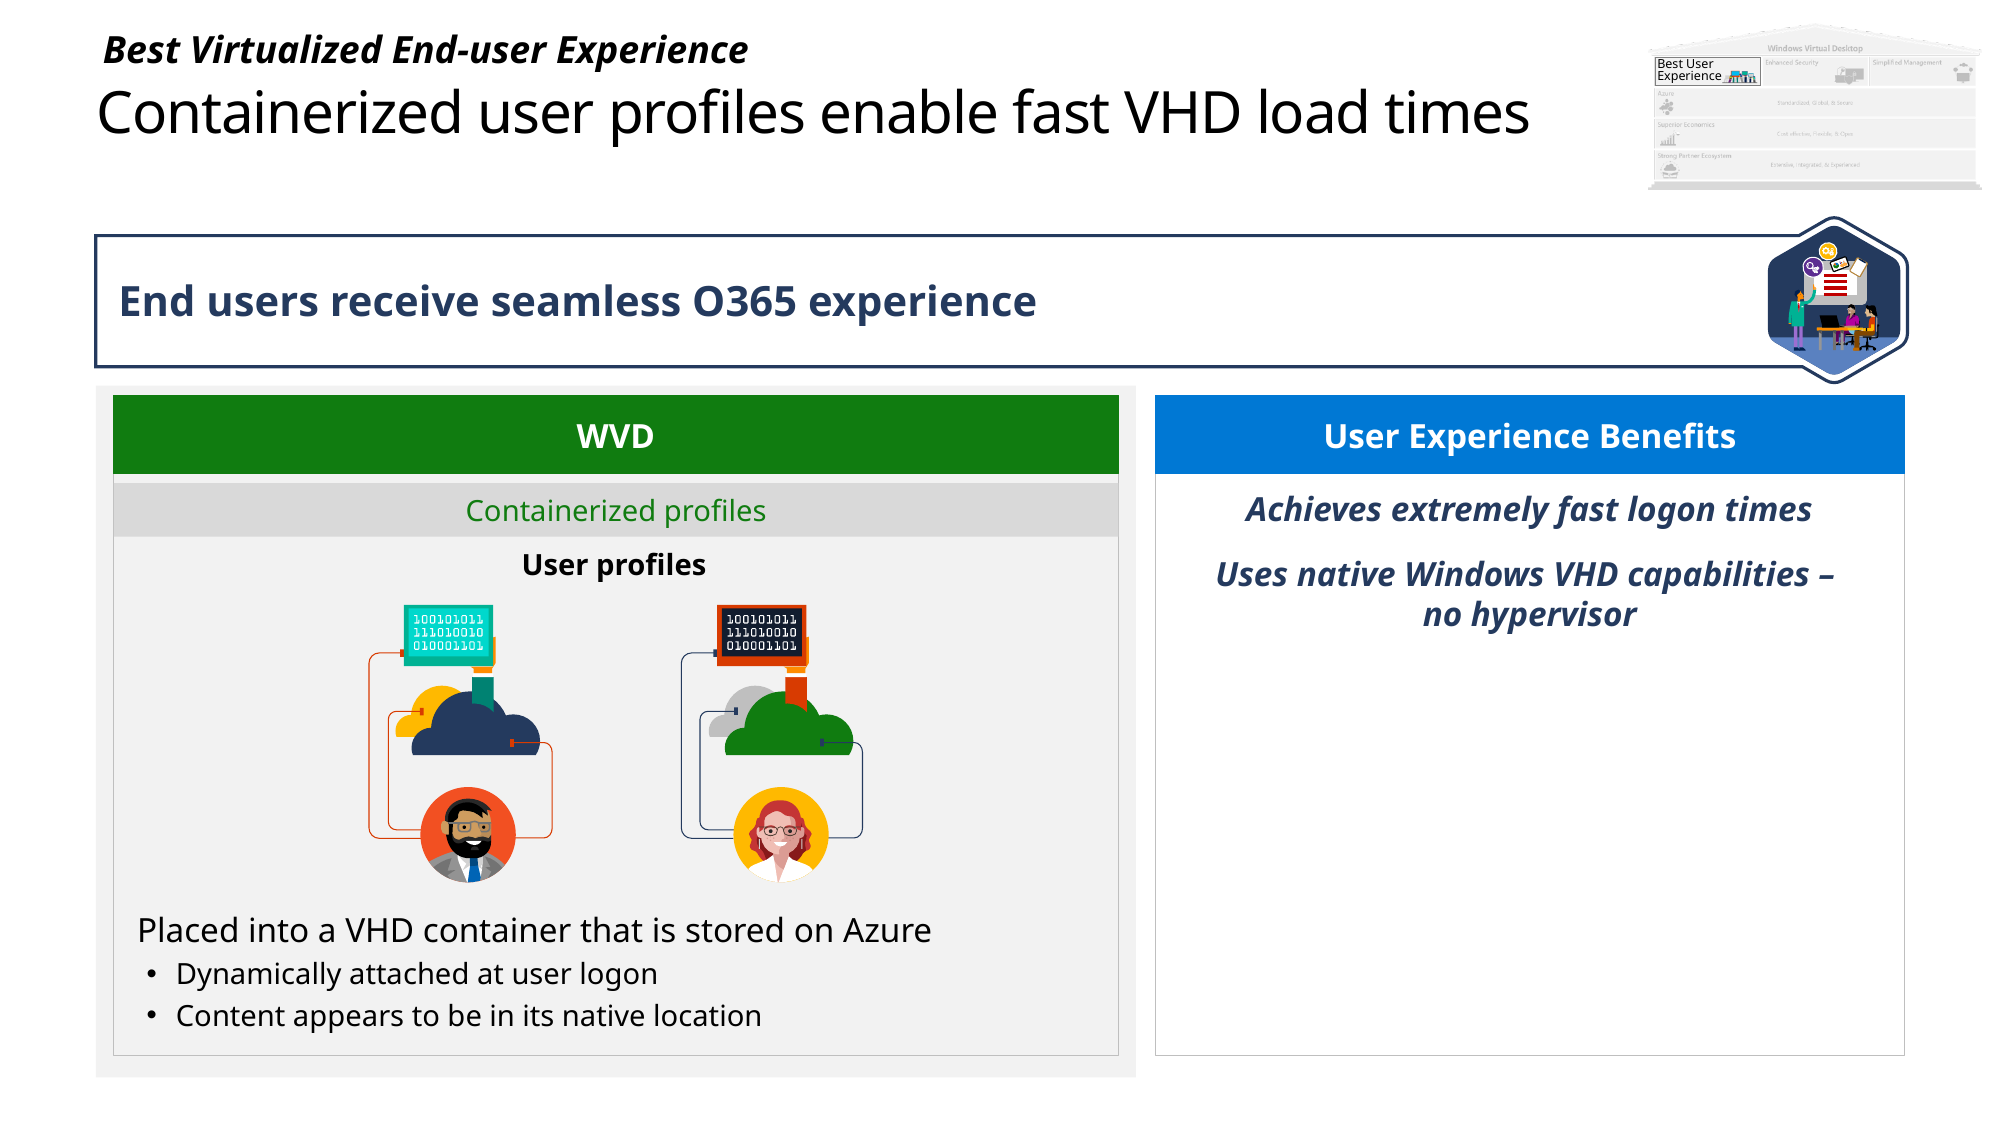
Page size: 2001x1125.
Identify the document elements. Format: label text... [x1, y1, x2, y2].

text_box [681, 604, 863, 883]
title Containerized user profiles enable fast VHD load times [96, 75, 1629, 146]
text_box [95, 385, 1137, 1078]
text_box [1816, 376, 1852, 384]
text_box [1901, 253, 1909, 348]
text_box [1767, 224, 1901, 376]
text_box Achieves extremely fast logon times Uses native Windows VHD capabilities – no hypervisor [1155, 474, 1905, 1057]
text_box WVD [113, 395, 1119, 474]
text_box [368, 604, 553, 883]
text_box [1648, 23, 1983, 191]
text_box User Experience Benefits [1155, 395, 1905, 474]
text_box Placed into a VHD container that is stored on Azure Dynamically attached at user logon Content appears to be in its native location [112, 395, 1119, 1057]
text_box User profiles [521, 546, 707, 582]
text_box Containerized profiles [113, 483, 1119, 537]
text_box Best Virtualized End-user Experience [88, 18, 765, 79]
text_box End users receive seamless O365 experience [95, 234, 1767, 368]
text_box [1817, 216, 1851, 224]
